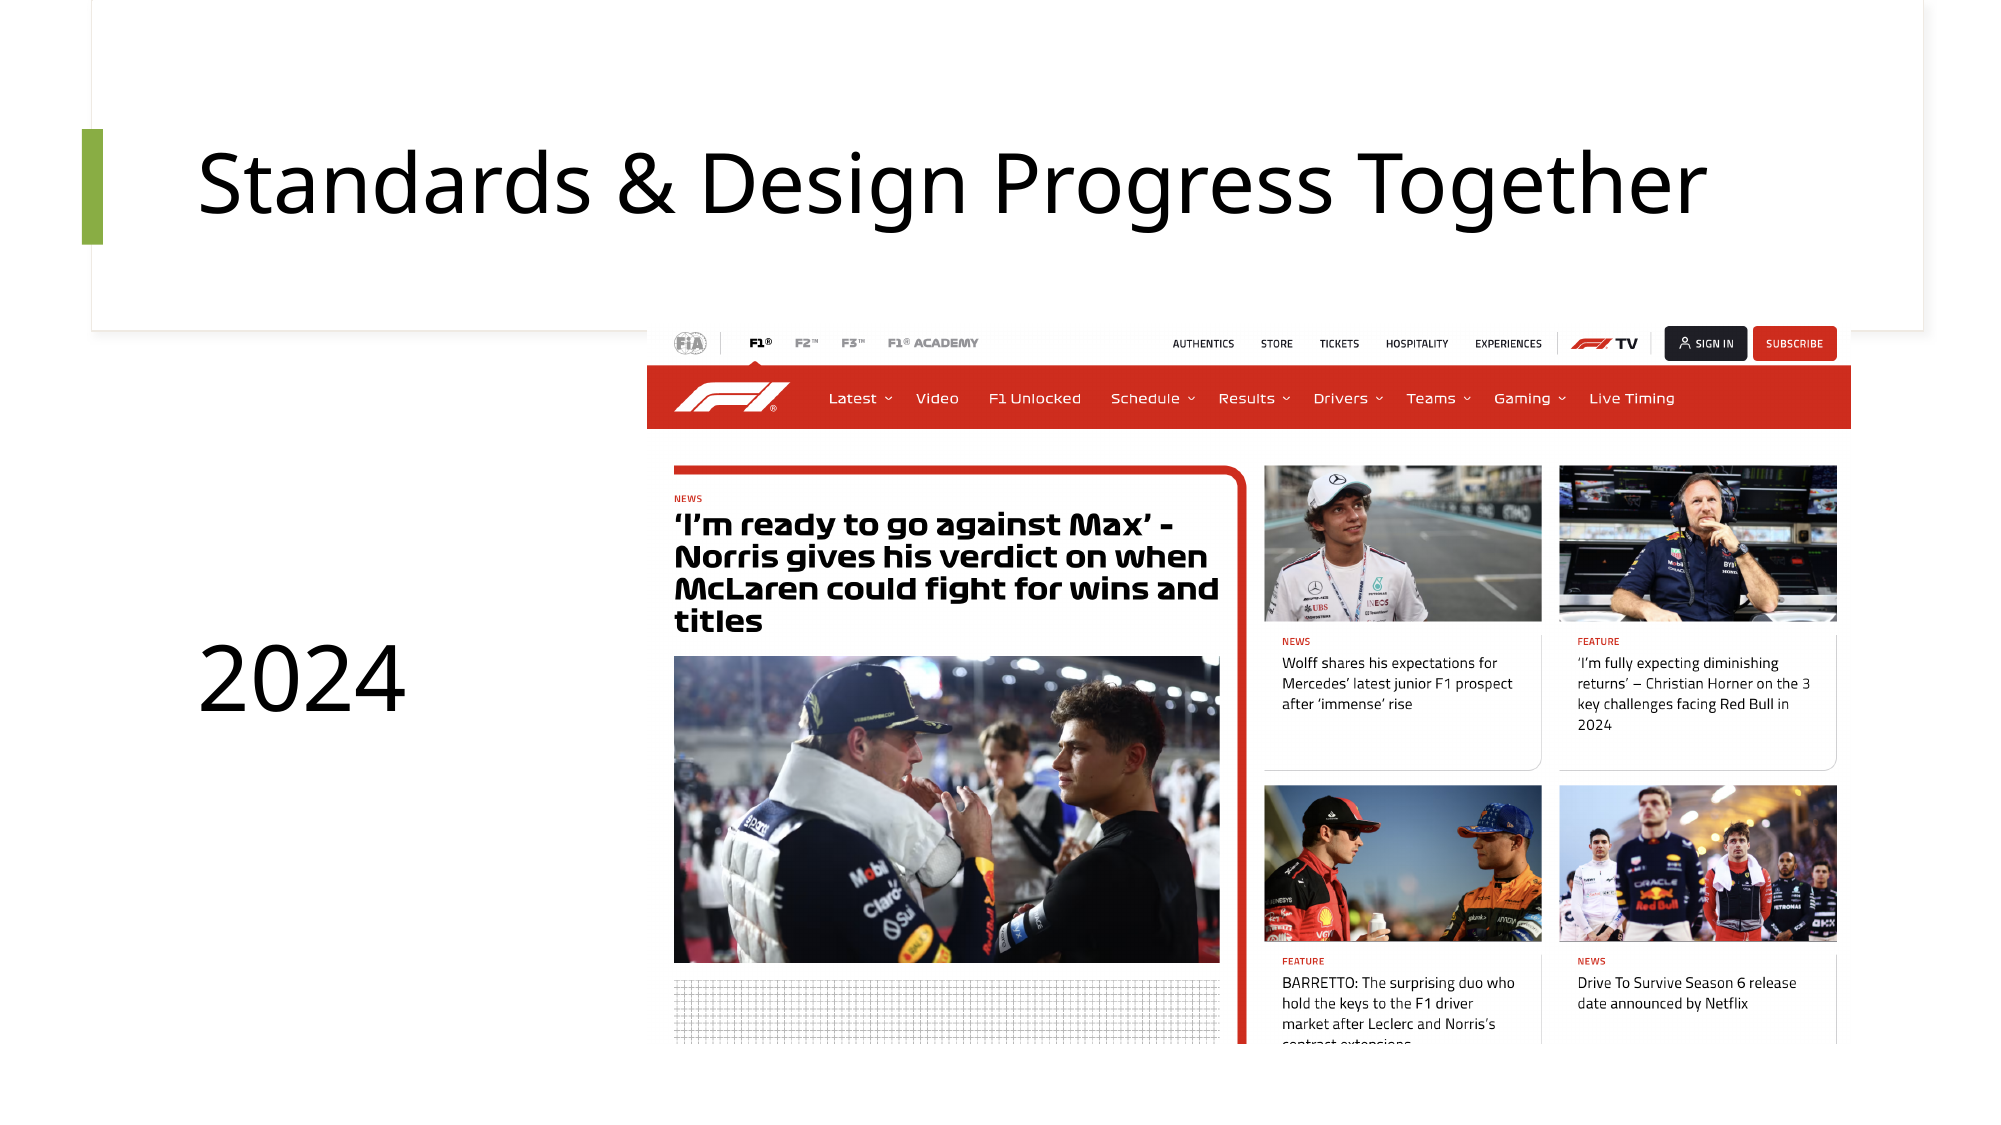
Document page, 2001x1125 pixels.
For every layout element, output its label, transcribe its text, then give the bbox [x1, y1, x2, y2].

picture [647, 323, 1851, 1045]
text_box 2024 [183, 611, 474, 737]
title Standards & Design Progress Together [183, 90, 1851, 284]
